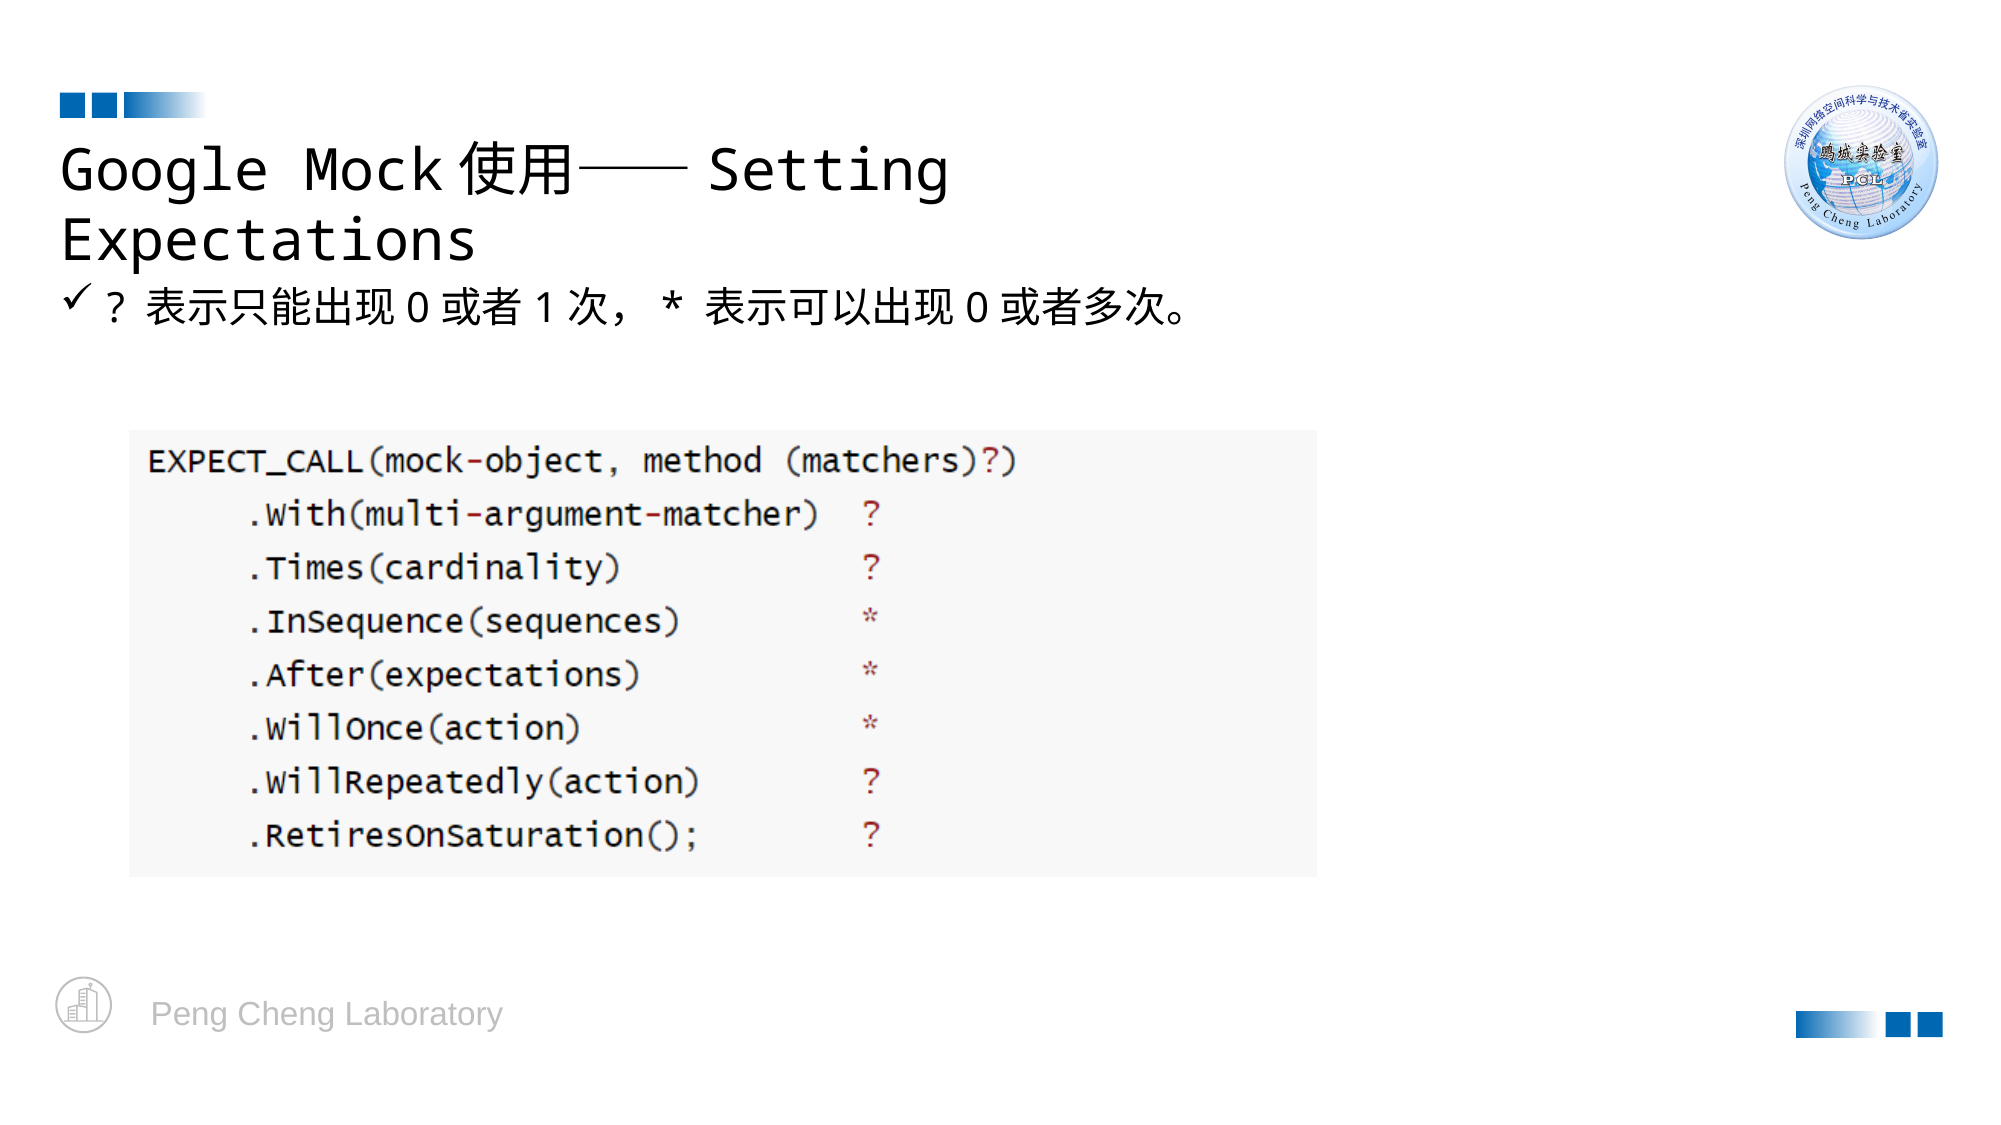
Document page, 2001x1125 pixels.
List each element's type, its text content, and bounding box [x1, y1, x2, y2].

picture [129, 430, 1317, 877]
text_box ? 表示只能出现0或者1次，* 表示可以出现0或者多次。 [45, 248, 1692, 548]
picture [1784, 85, 1939, 240]
text_box Google Mock使用——Setting Expectations [45, 125, 1373, 248]
